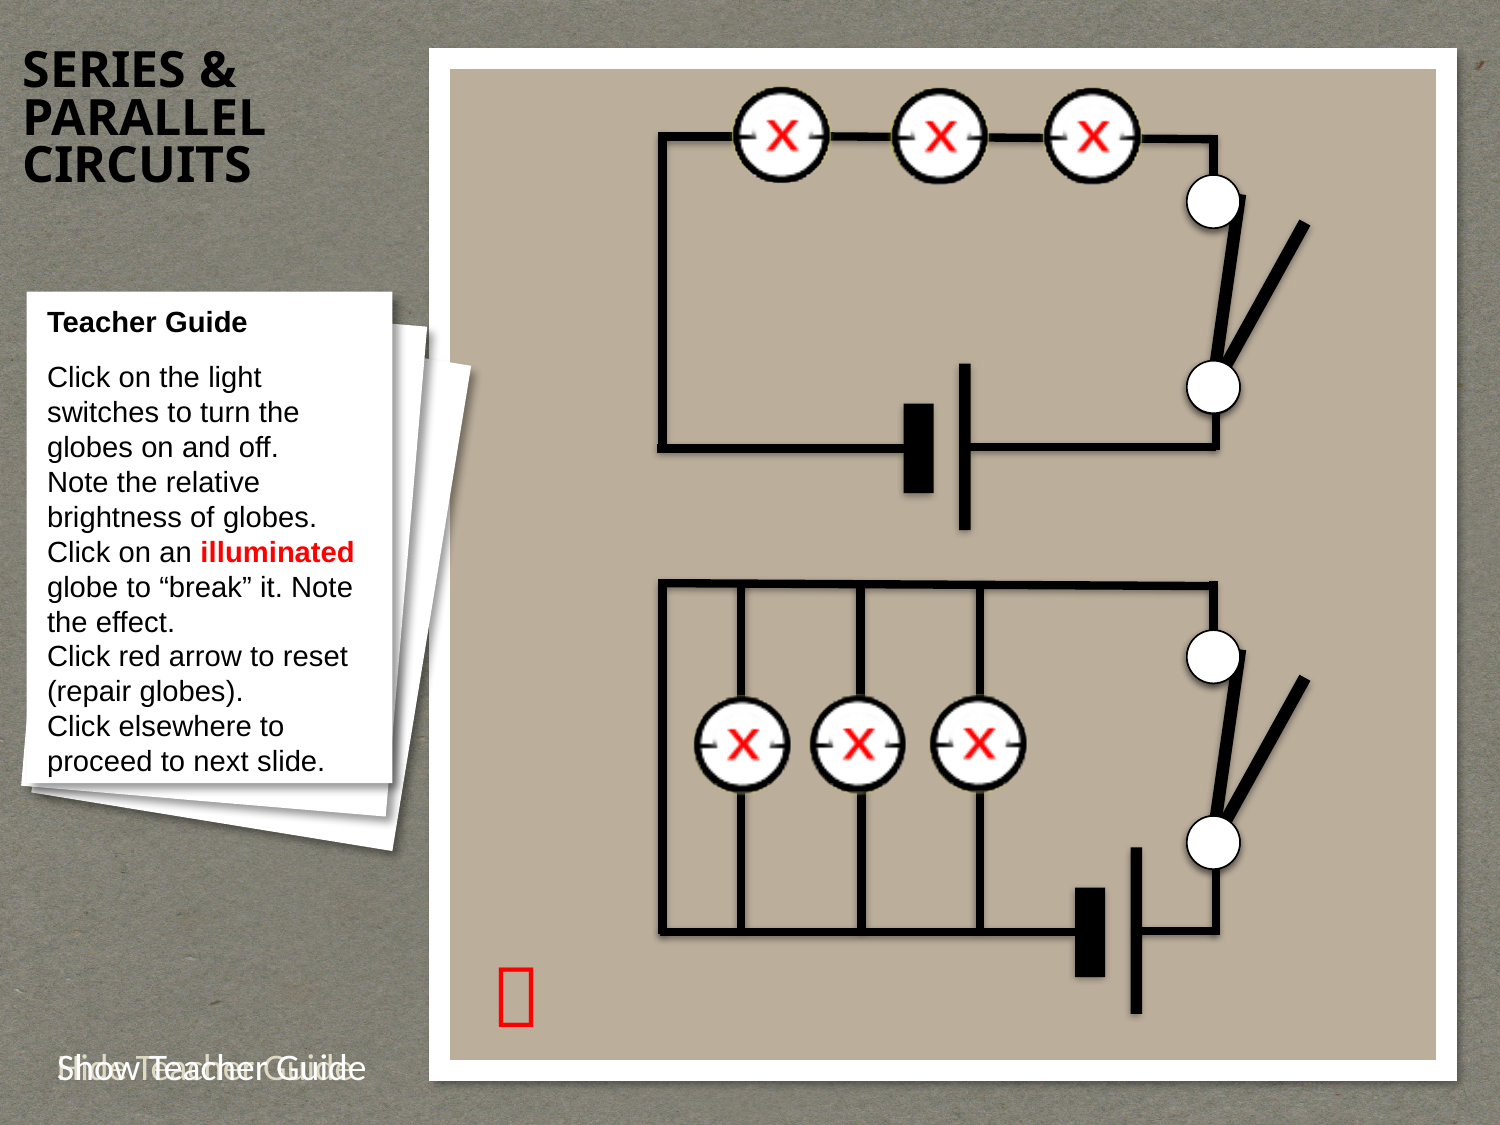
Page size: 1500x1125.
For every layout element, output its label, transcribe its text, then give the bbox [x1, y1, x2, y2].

picture [0, 0, 1500, 1125]
text_box [438, 56, 1449, 1073]
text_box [1186, 174, 1306, 414]
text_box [1153, 135, 1217, 140]
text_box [26, 291, 435, 852]
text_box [1186, 629, 1306, 870]
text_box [663, 582, 1214, 587]
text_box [1074, 847, 1143, 1015]
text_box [903, 363, 972, 531]
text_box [1002, 135, 1031, 140]
text_box Show Teacher Guide [42, 1035, 382, 1096]
text_box SERIES & PARALLEL CIRCUITS [7, 41, 428, 201]
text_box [842, 135, 878, 140]
text_box  [476, 936, 557, 1052]
